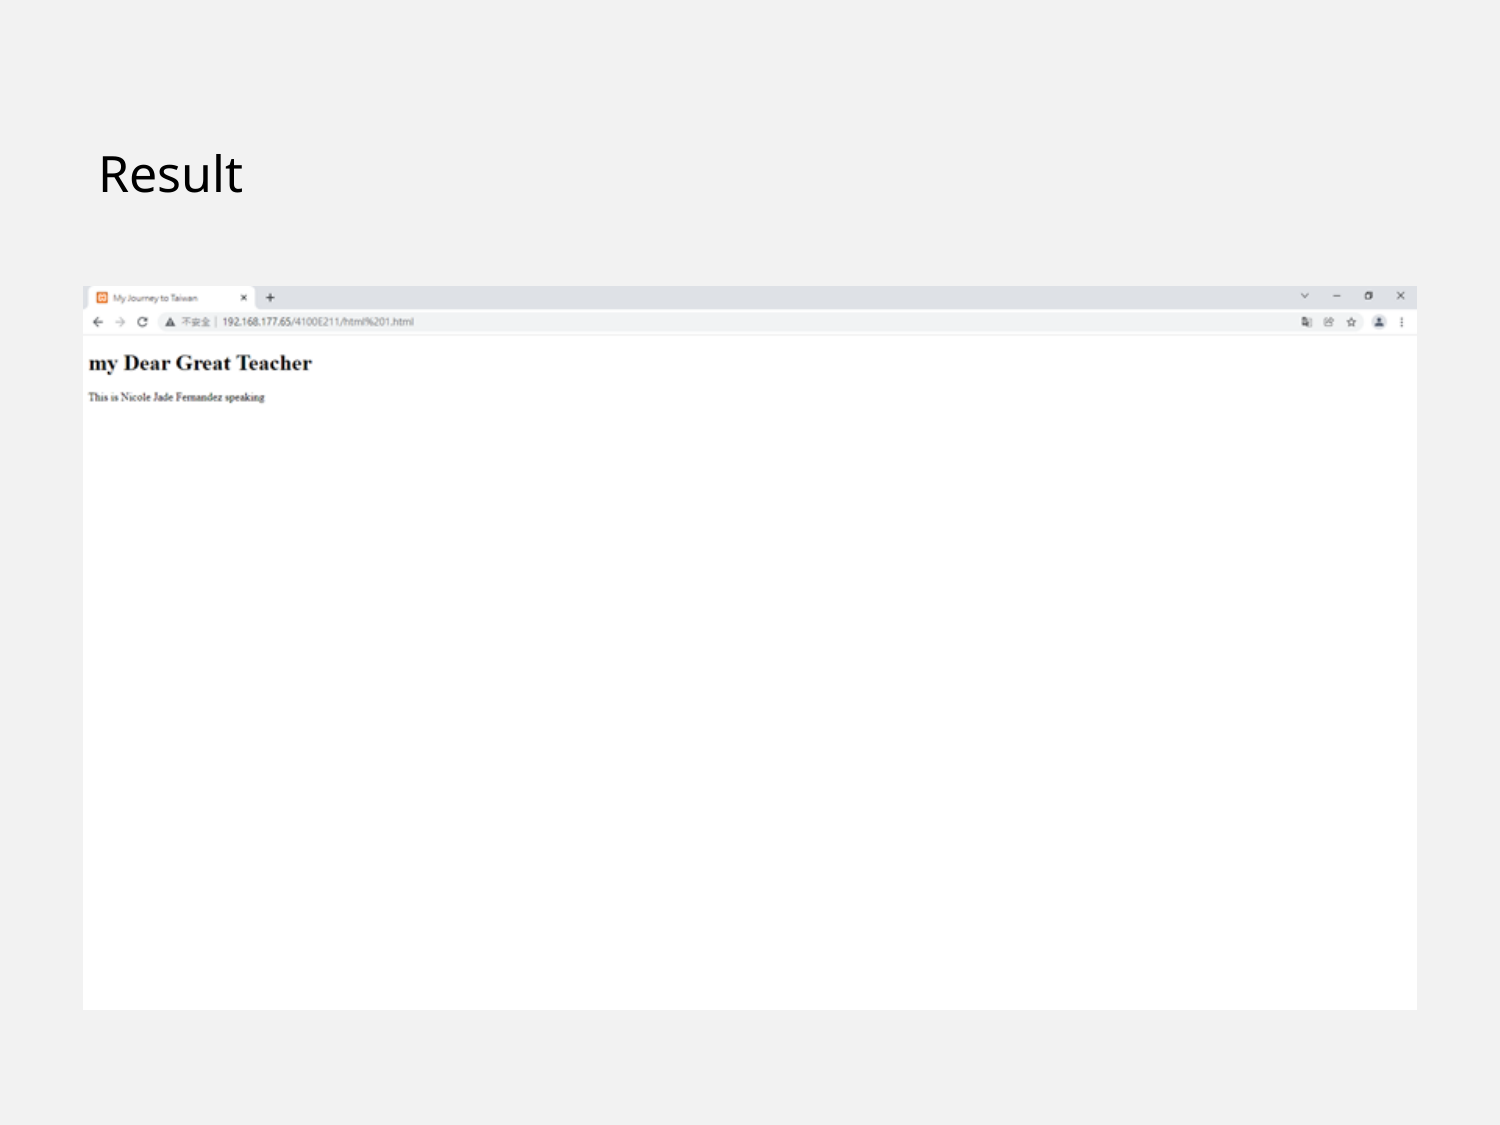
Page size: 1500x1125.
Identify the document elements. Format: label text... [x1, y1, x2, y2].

text_box Result [83, 135, 313, 210]
picture [83, 286, 1417, 1010]
